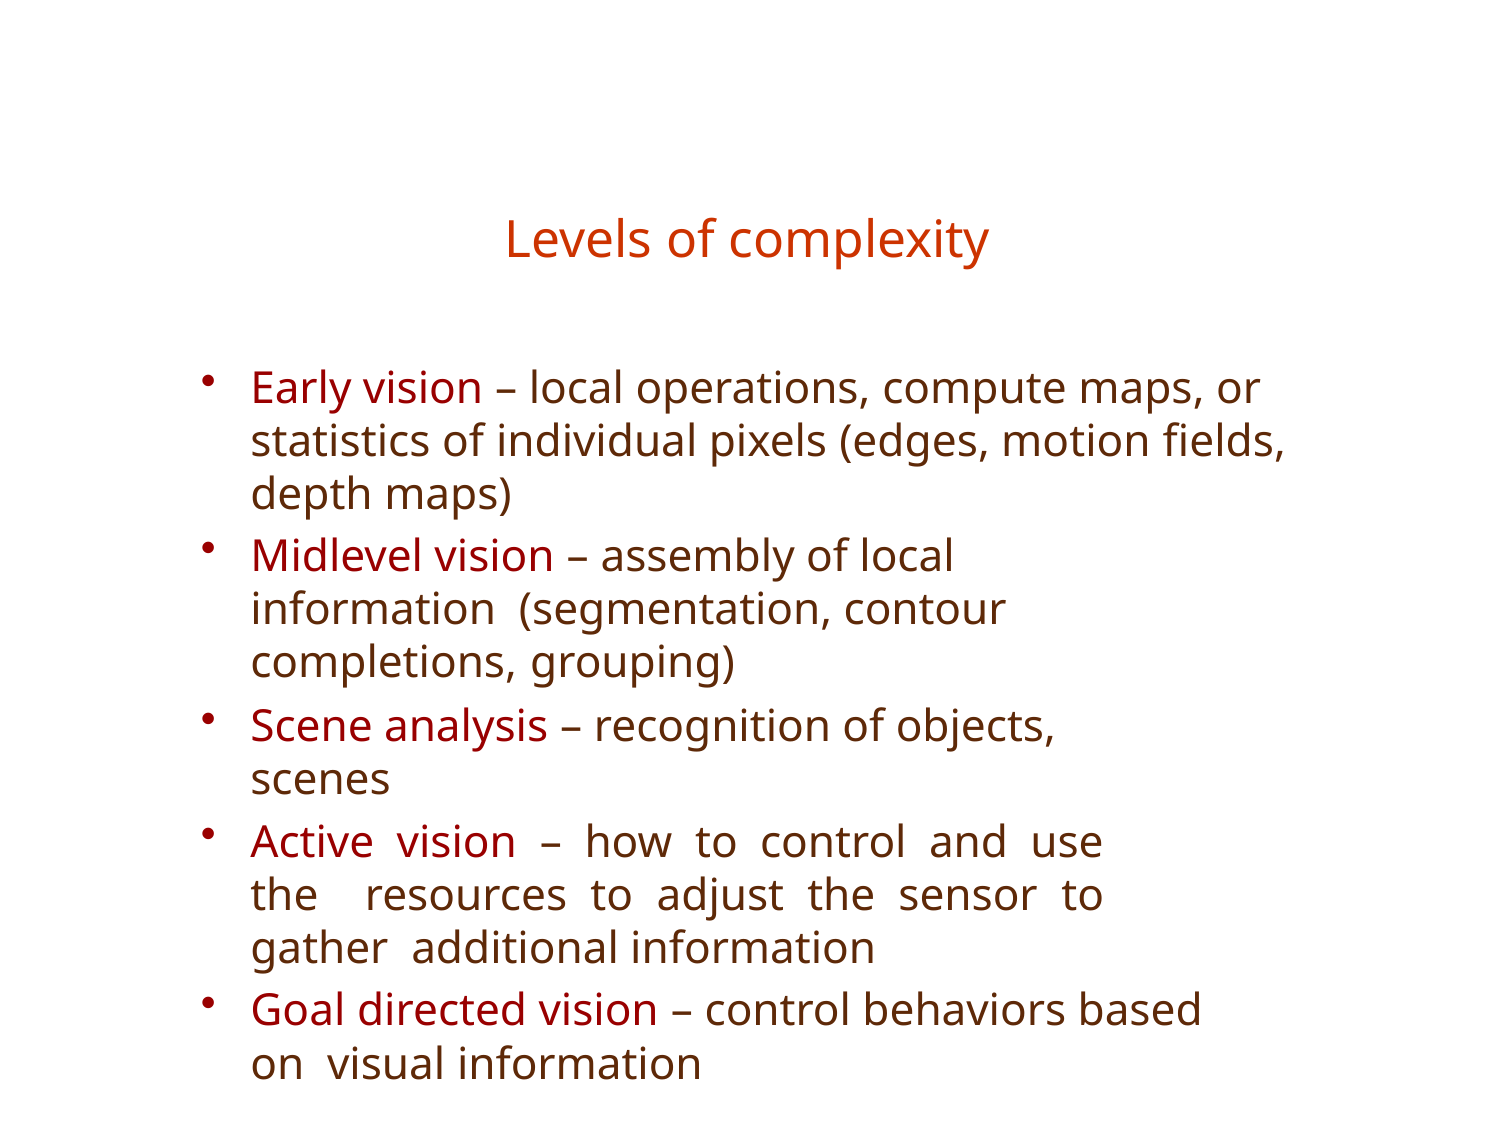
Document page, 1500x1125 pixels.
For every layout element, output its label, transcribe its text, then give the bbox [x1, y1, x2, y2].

text_box Early vision – local operations, compute maps, or statistics of individual pixels (edges, motion fields, depth maps) Midlevel vision – assembly of local information (segmentation, contour completions, grouping) Scene analysis – recognition of objects, scenes Active vision – how to control and use the resources to adjust the sensor to gather additional information Goal directed vision – control behaviors based on visual information [198, 357, 1300, 1088]
title Levels of complexity [502, 204, 999, 357]
